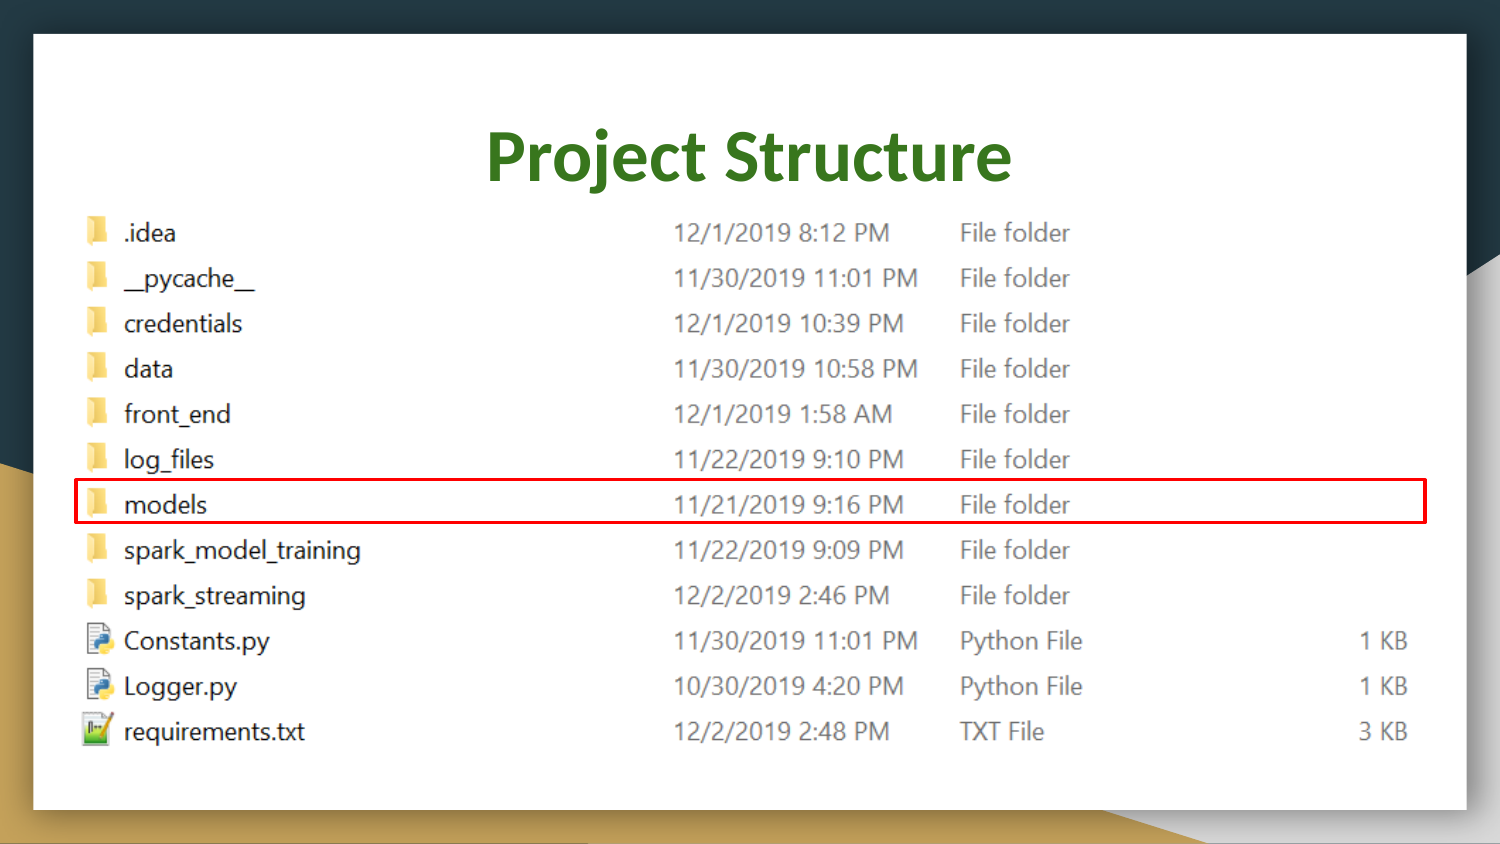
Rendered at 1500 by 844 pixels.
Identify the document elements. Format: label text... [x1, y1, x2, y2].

picture [75, 205, 1426, 756]
text_box Project Structure [76, 91, 1425, 204]
